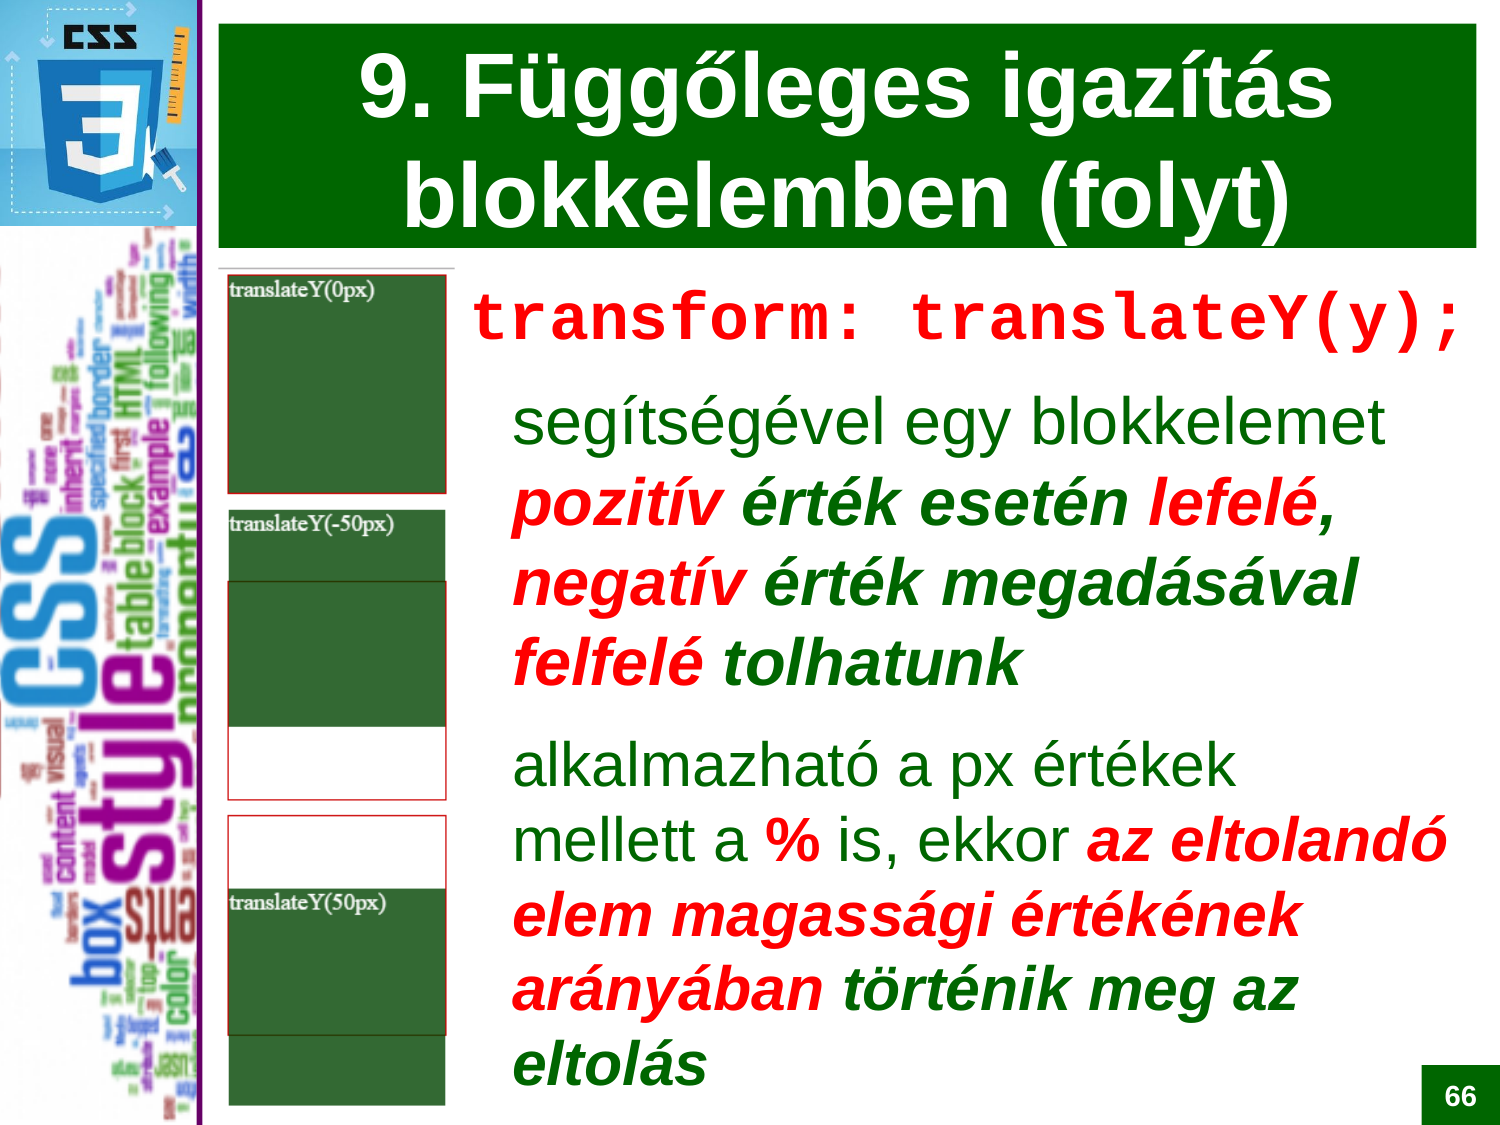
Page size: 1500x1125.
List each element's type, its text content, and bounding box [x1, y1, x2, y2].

slide_number 66 [1421, 1065, 1500, 1125]
picture [218, 266, 455, 1114]
list transform: translateY(y); segítségével egy blokkelemet pozitív érték esetén lefelé, negatív érték megadásával felfelé tolhatunk alkalmazható a px értékek mellett a % is, ekkor az eltolandó elem magassági értékének arányában történik meg az eltolás [452, 265, 1500, 1111]
title 9. Függőleges igazítás blokkelemben (folyt) [218, 23, 1477, 248]
picture [0, 0, 197, 1125]
